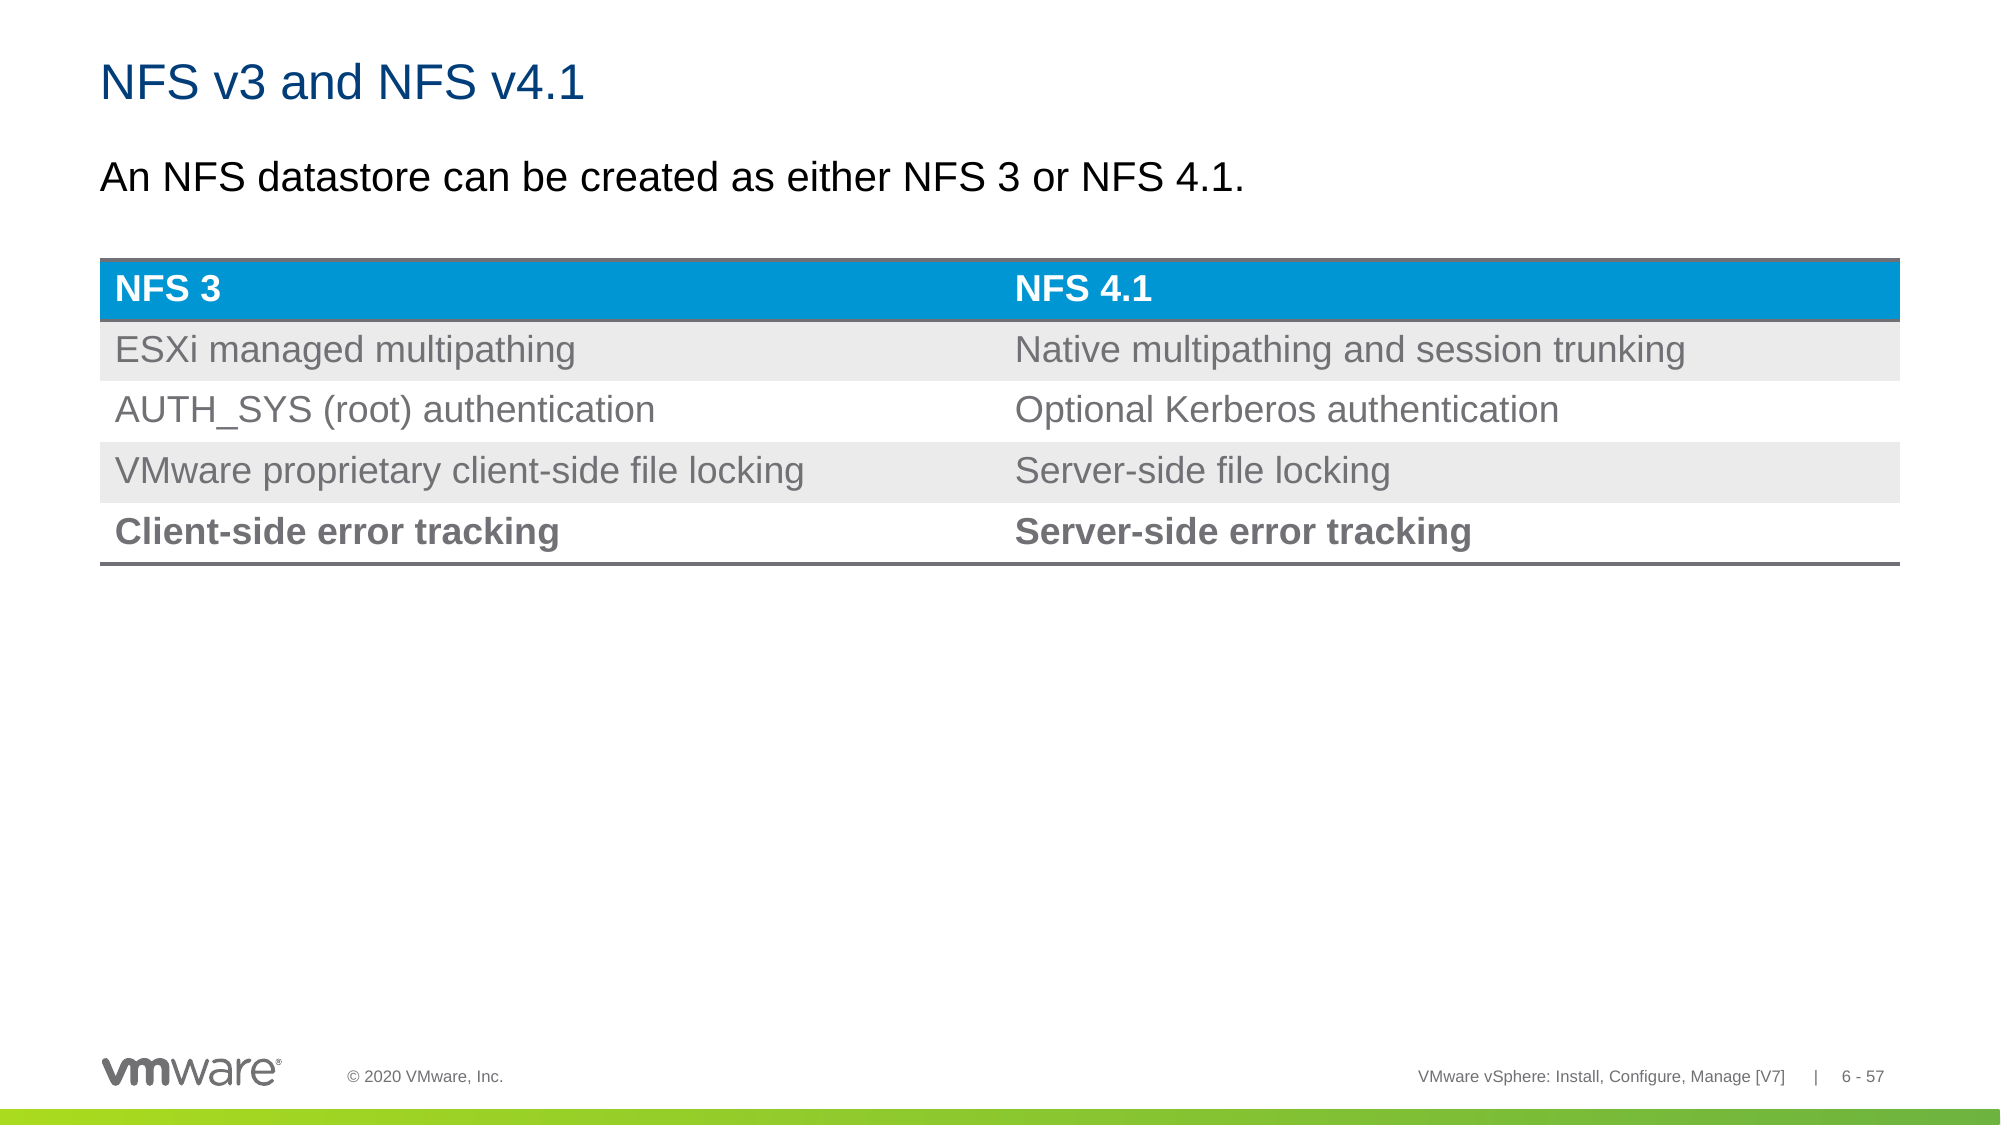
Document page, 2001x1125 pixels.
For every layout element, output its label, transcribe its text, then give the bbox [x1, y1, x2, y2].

title NFS v3 and NFS v4.1 [99, 54, 1900, 113]
table_cell VMware proprietary client-side file locking [100, 442, 1000, 503]
table_header NFS 4.1 [1000, 262, 1900, 319]
table_cell Server-side file locking [1000, 442, 1900, 503]
table_cell Client-side error tracking [100, 503, 1000, 562]
table_header NFS 3 [100, 262, 1000, 319]
table_cell Server-side error tracking [1000, 503, 1900, 562]
table_cell AUTH_SYS (root) authentication [100, 381, 1000, 442]
table_cell ESXi managed multipathing [100, 322, 1000, 381]
footer VMware vSphere: Install, Configure, Manage [V7] | 6 - 57 [545, 1060, 1900, 1110]
table_cell Optional Kerberos authentication [1000, 381, 1900, 442]
list An NFS datastore can be created as either NFS 3 or NFS 4.1. [99, 149, 1900, 247]
table_cell Native multipathing and session trunking [1000, 322, 1900, 381]
